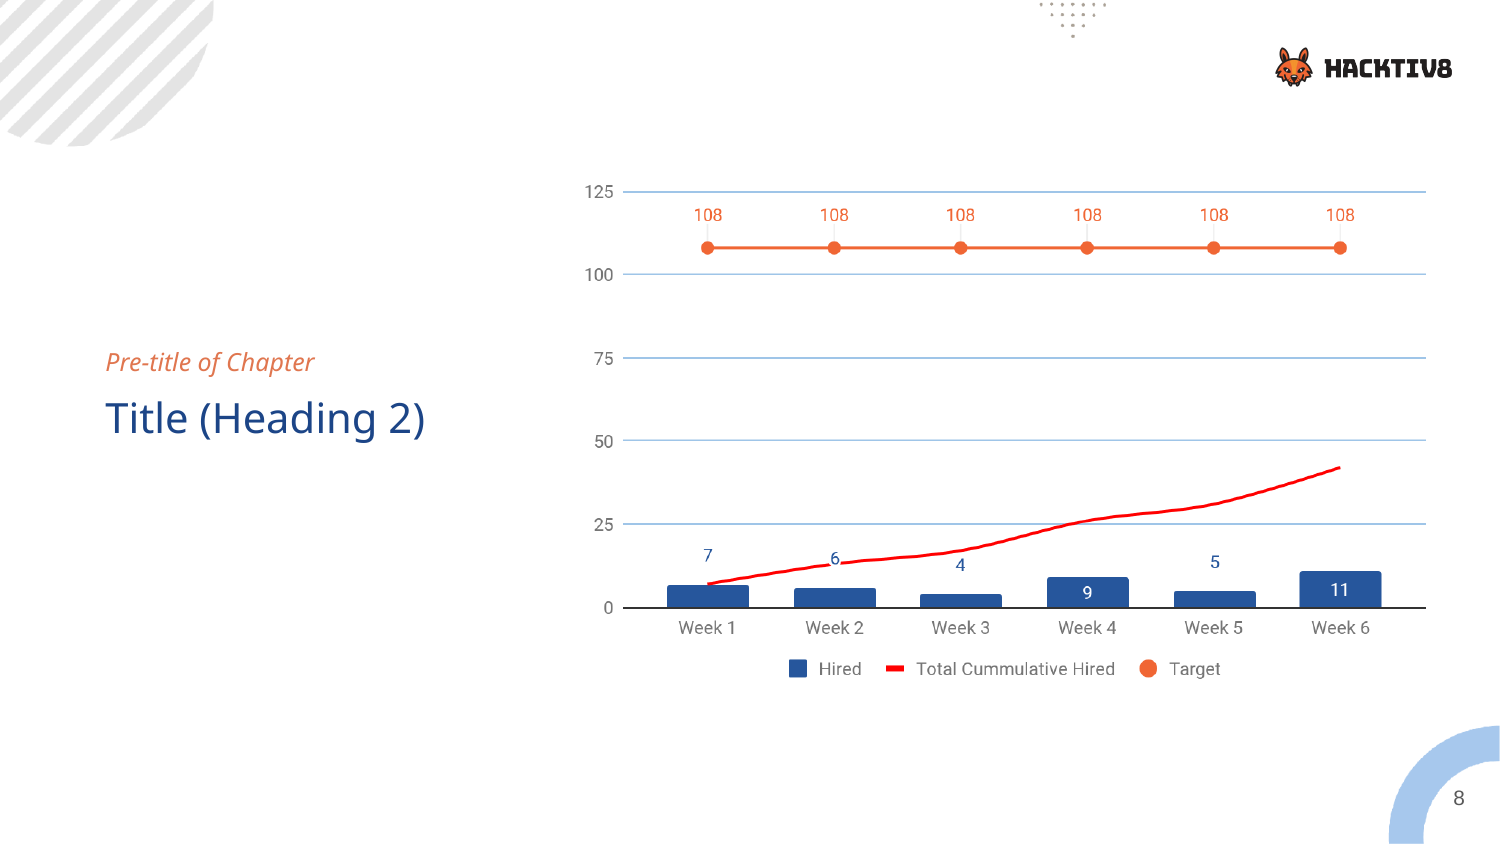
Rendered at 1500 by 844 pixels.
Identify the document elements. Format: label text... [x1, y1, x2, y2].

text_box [90, 330, 551, 457]
slide_number ‹#› [1389, 764, 1480, 830]
picture [0, 0, 1500, 844]
